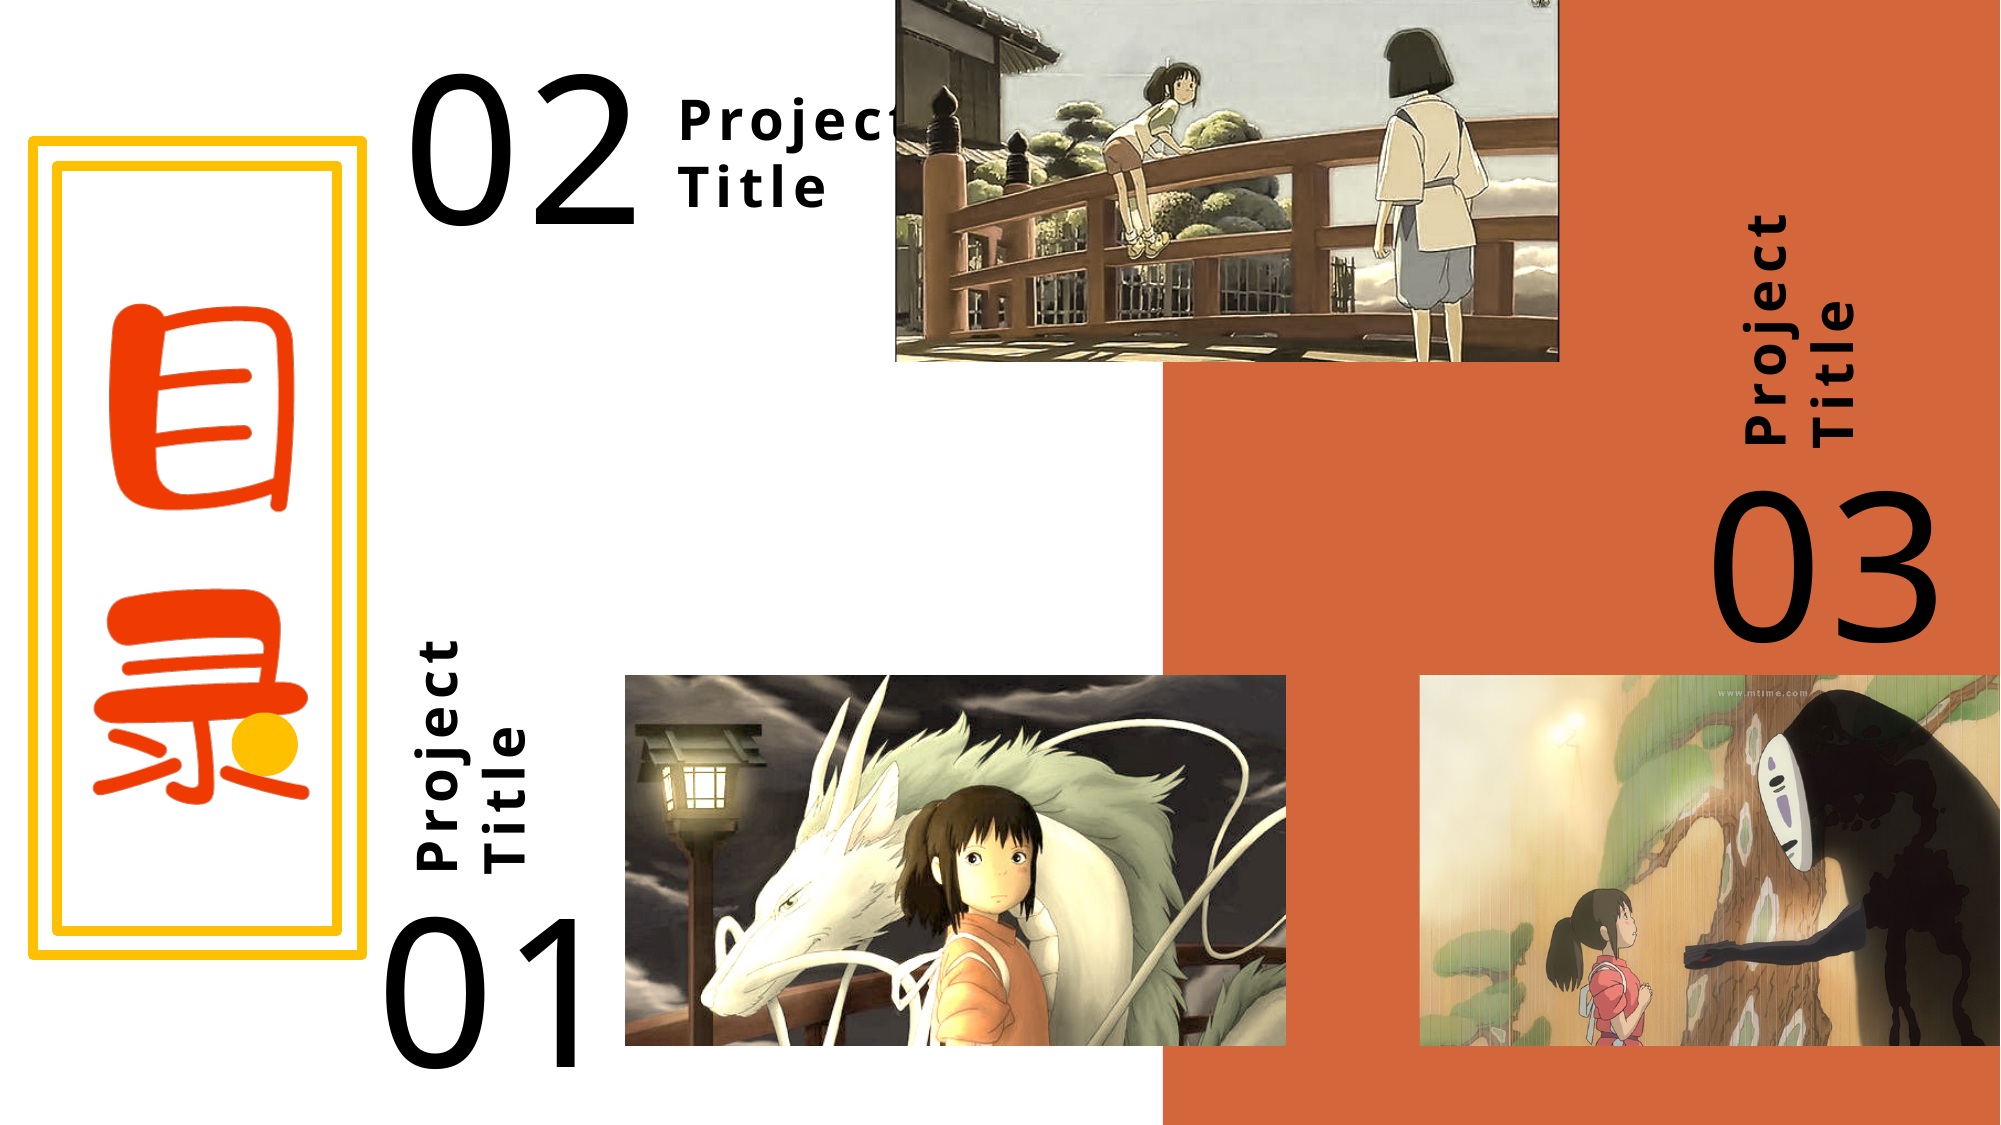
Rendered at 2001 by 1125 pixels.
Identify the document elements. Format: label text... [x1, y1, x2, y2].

picture [1419, 674, 2000, 1047]
text_box 02 [387, 10, 701, 274]
text_box Project Title [662, 76, 889, 227]
picture [894, 0, 1560, 362]
picture [624, 674, 1286, 1047]
picture [0, 187, 480, 982]
text_box Project Title [1722, 0, 1872, 465]
text_box [31, 139, 364, 186]
text_box [1161, 0, 2000, 1125]
text_box 03 [1690, 426, 1975, 673]
text_box Project Title [484, 373, 544, 891]
text_box 01 [361, 852, 646, 1117]
